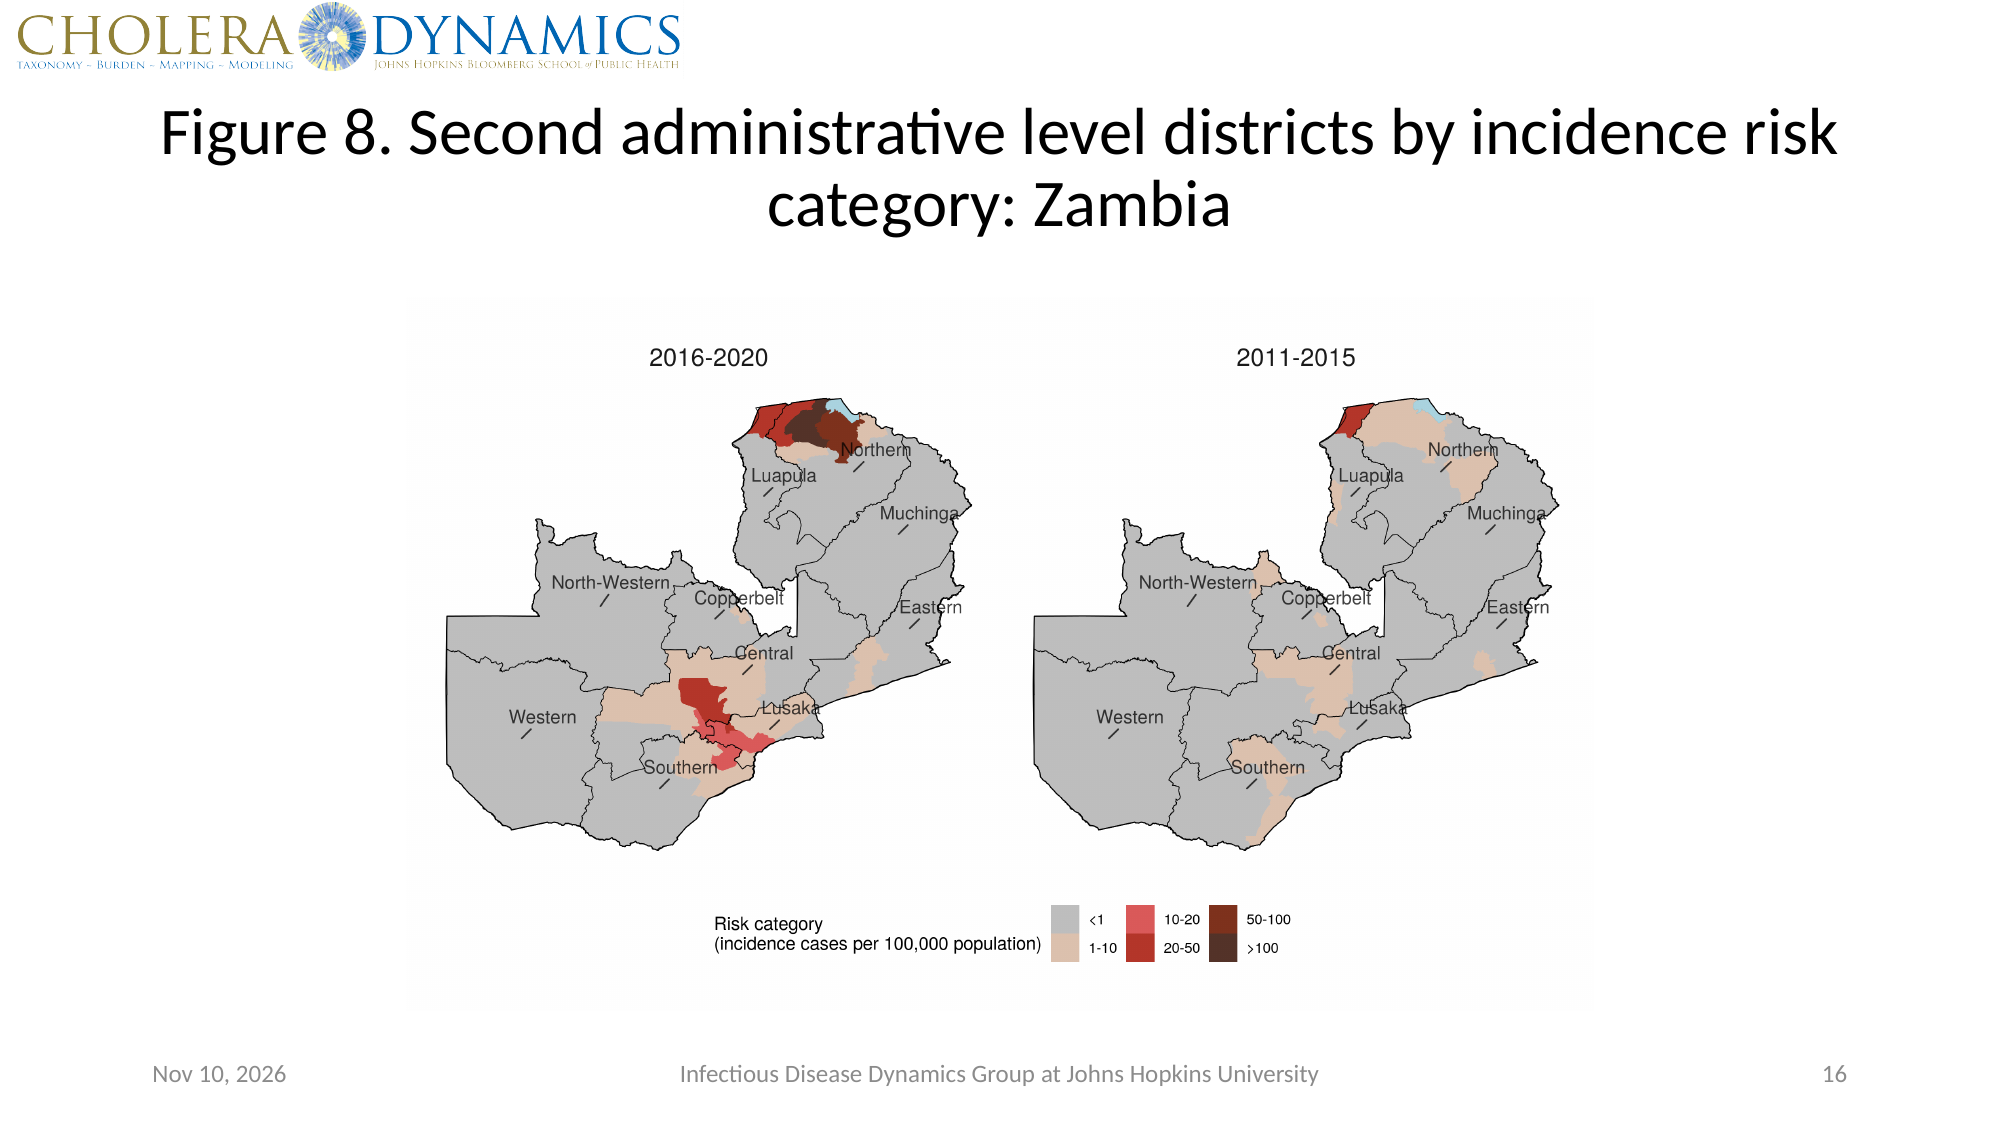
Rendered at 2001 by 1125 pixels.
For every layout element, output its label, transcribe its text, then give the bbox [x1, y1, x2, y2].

picture [0, 0, 684, 79]
slide_number 16 [1412, 1042, 1863, 1103]
footer Infectious Disease Dynamics Group at Johns Hopkins University [662, 1042, 1338, 1103]
slide_number 12-Jan-24 [137, 1042, 588, 1103]
picture [406, 297, 1594, 1011]
title Figure 8. Second administrative level districts by incidence risk category: Zambia [137, 59, 1863, 278]
